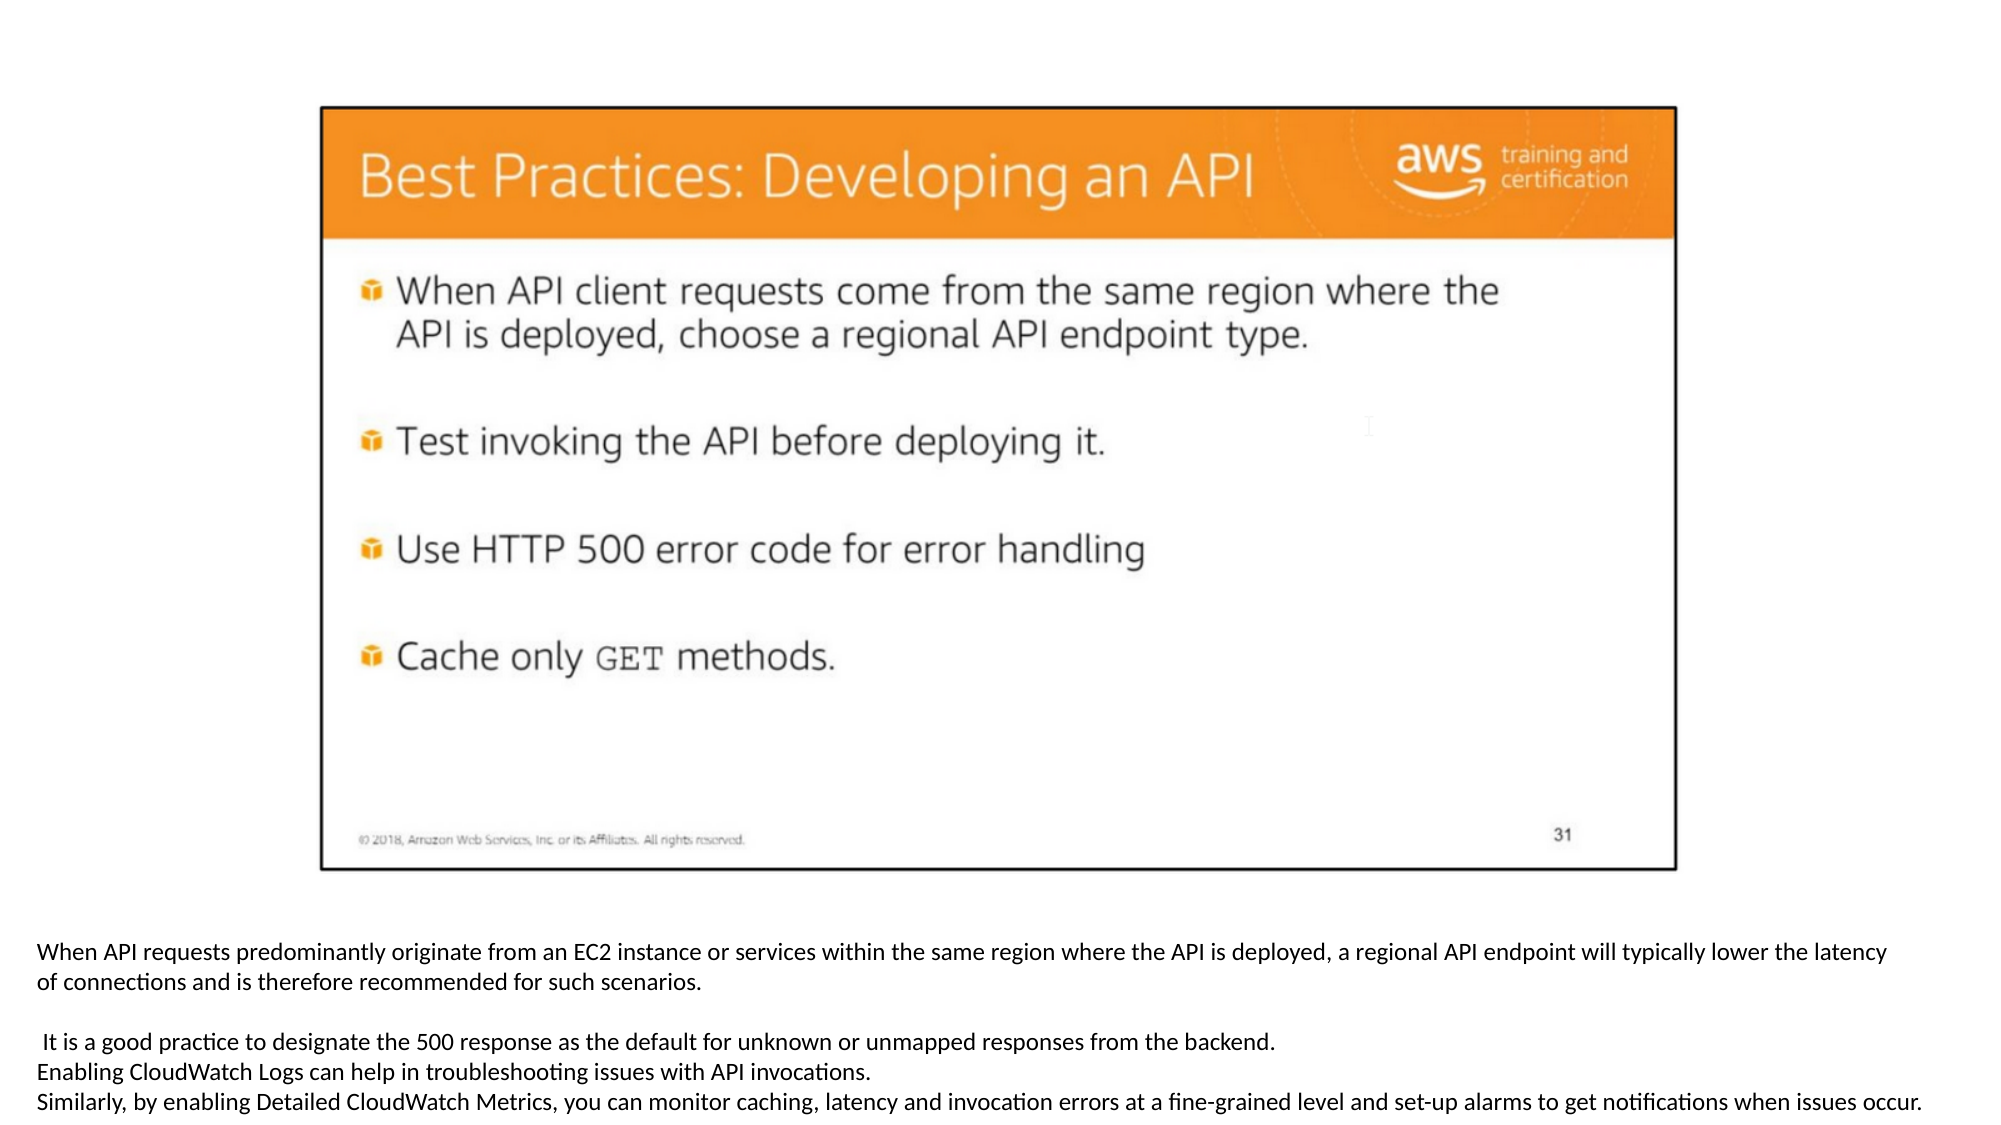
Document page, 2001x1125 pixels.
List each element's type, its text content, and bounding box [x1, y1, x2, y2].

text_box When API requests predominantly originate from an EC2 instance or services within the same region where the API is deployed, a regional API endpoint will typically lower the latency of connections and is therefore recommended for such scenarios. It is a good practice to designate the 500 response as the default for unknown or unmapped responses from the backend. Enabling CloudWatch Logs can help in troubleshooting issues with API invocations. Similarly, by enabling Detailed CloudWatch Metrics, you can monitor caching, latency and invocation errors at a fine-grained level and set-up alarms to get notifications when issues occur. [22, 928, 1948, 1123]
picture [315, 101, 1685, 874]
